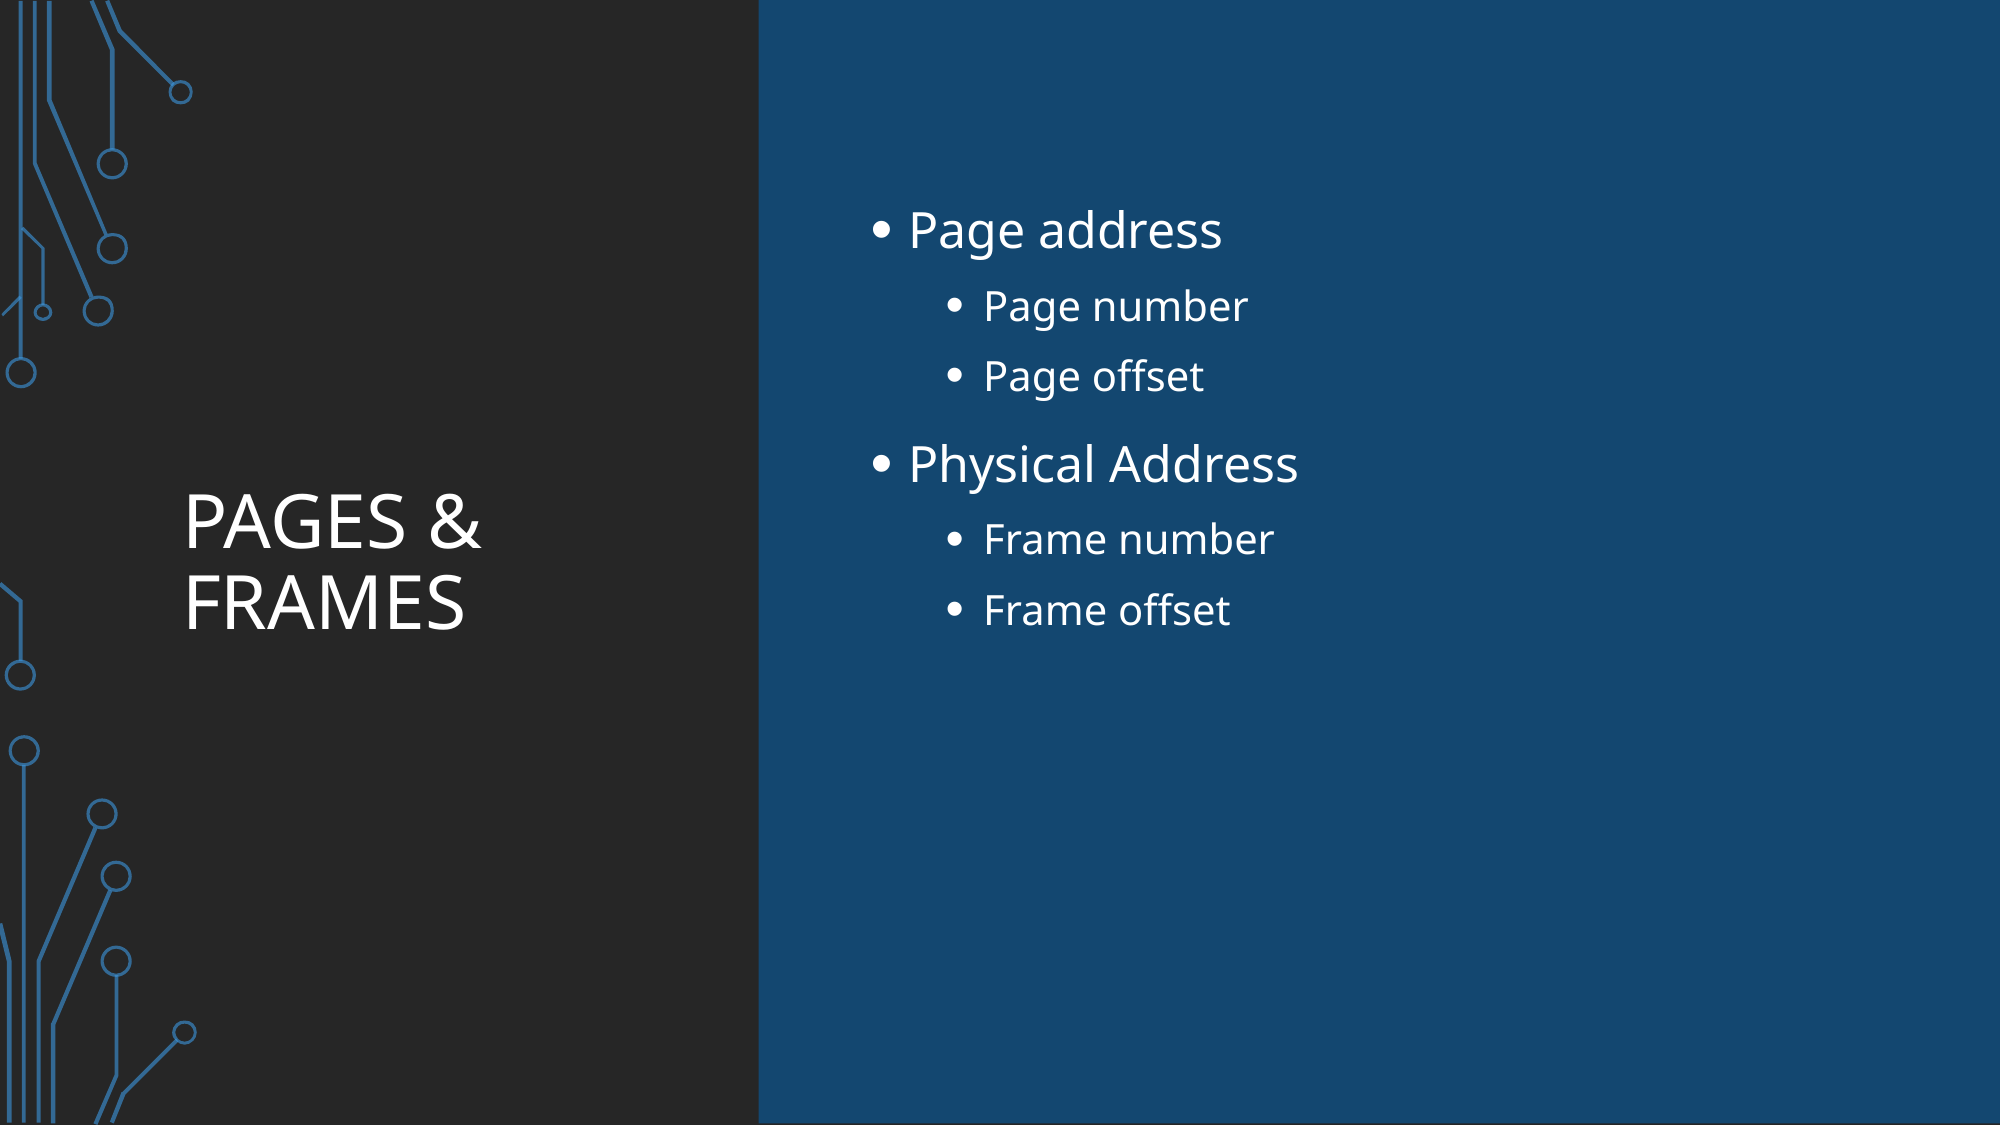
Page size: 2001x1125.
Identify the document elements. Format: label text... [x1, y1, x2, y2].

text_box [0, 0, 199, 1125]
text_box [199, 0, 2000, 1125]
title Pages & Frames [199, 179, 670, 950]
text_box [758, 0, 2000, 1124]
list Page address Page number Page offset Physical Address Frame number Frame offset [855, 179, 1813, 950]
